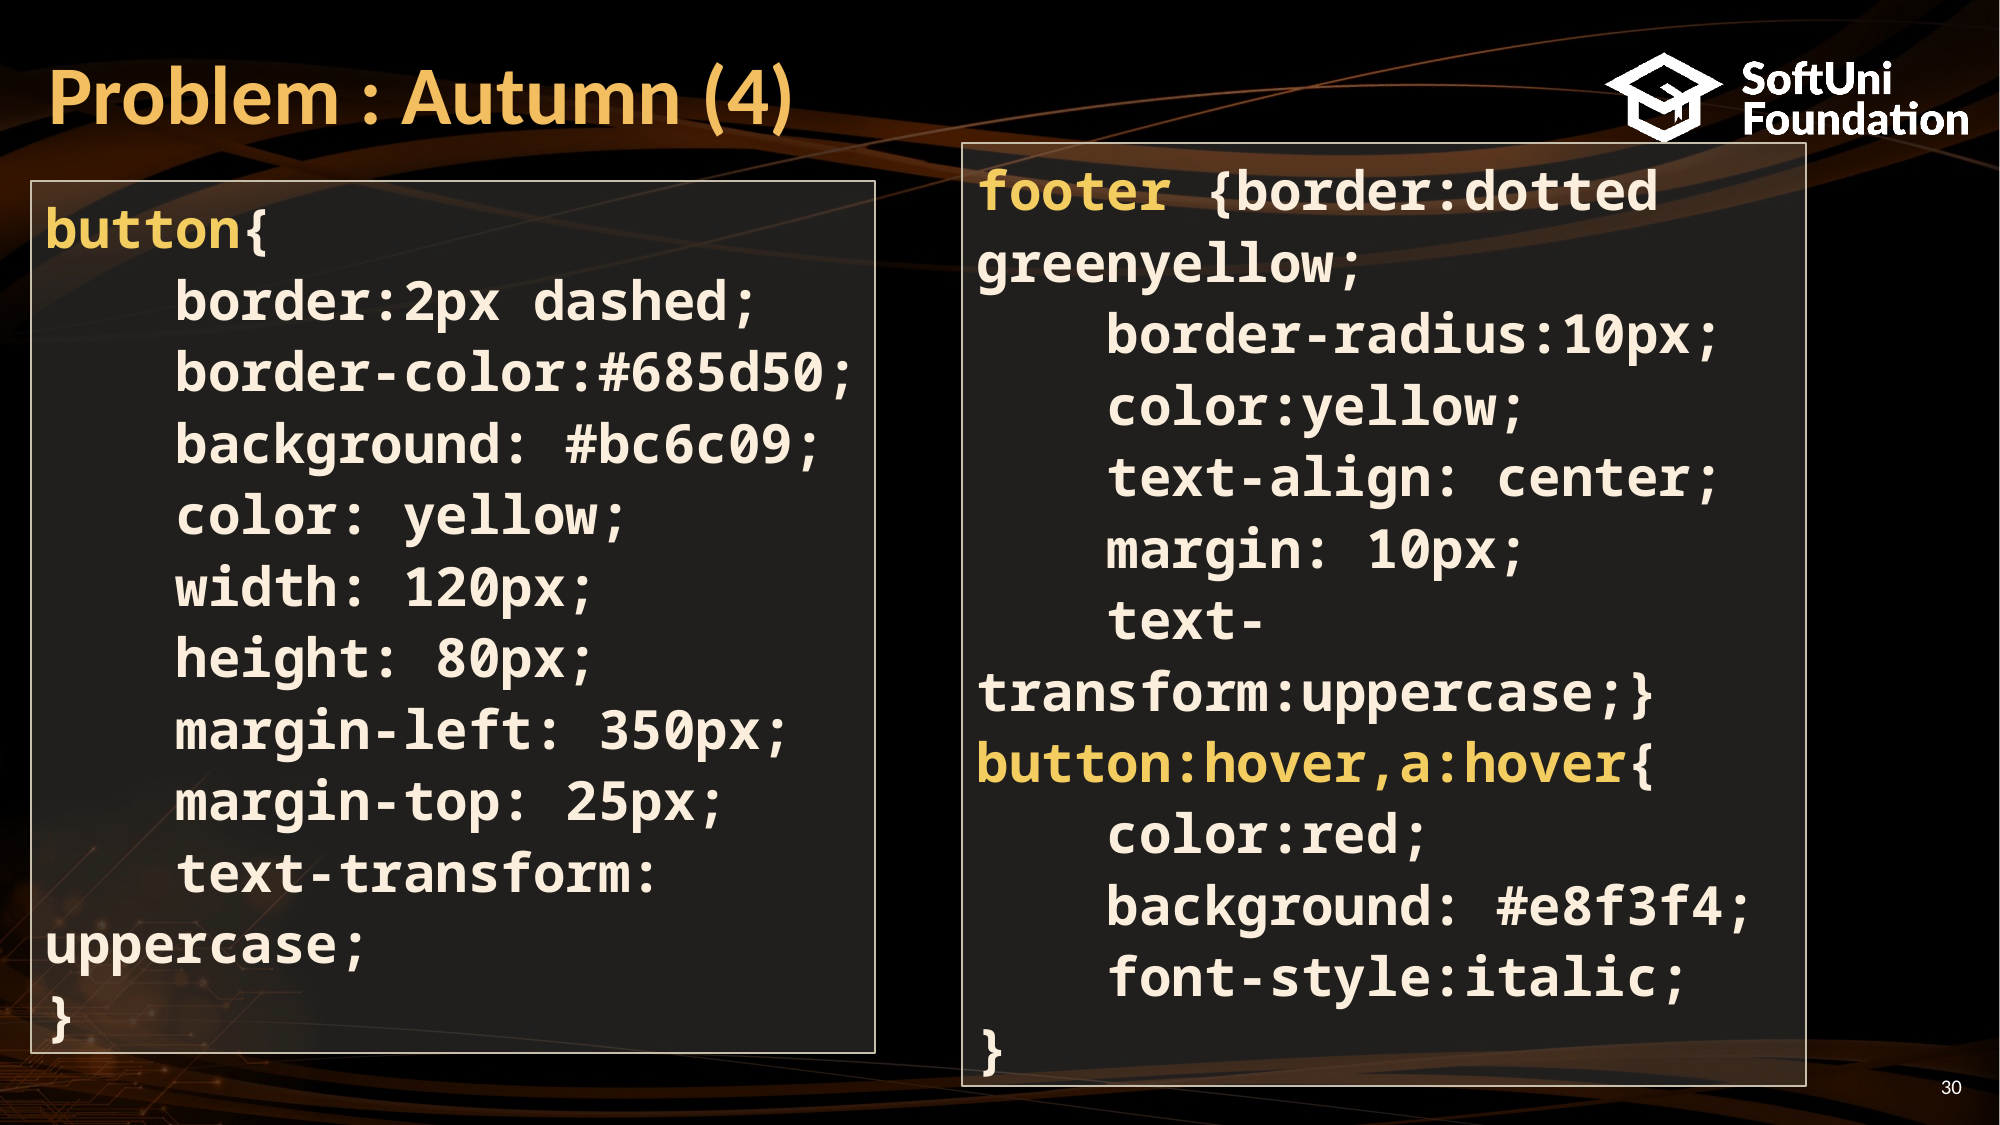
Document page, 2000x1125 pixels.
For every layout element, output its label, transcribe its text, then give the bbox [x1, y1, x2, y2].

text_box footer {border:dotted greenyellow; border-radius:10px; color:yellow; text-align: center; margin: 10px; text-transform:uppercase;} button:hover,a:hover{ color:red; background: #e8f3f4; font-style:italic; } [962, 142, 1806, 1087]
text_box button{ border:2px dashed; border-color:#685d50; background: #bc6c09; color: yellow; width: 120px; height: 80px; margin-left: 350px; margin-top: 25px; text-transform: uppercase; } [30, 180, 875, 1054]
title Problem : Autumn (4) [30, 6, 1602, 189]
slide_number 30 [1897, 1070, 1968, 1103]
picture [0, 0, 2000, 1125]
